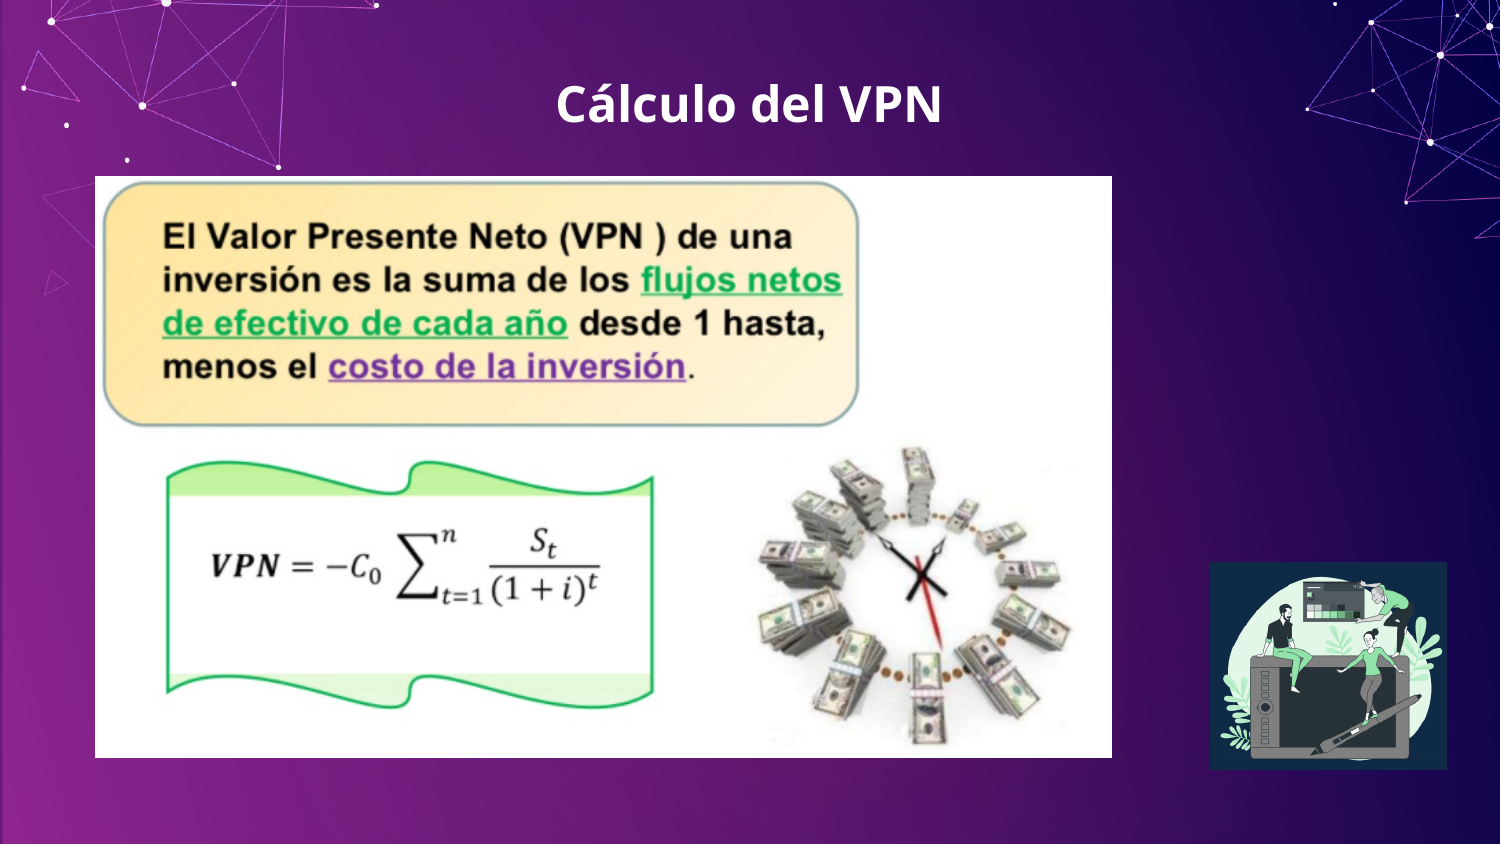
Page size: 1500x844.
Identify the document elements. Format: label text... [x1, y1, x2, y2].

title Cálculo del VPN [322, 57, 1178, 214]
picture [0, 0, 1500, 844]
